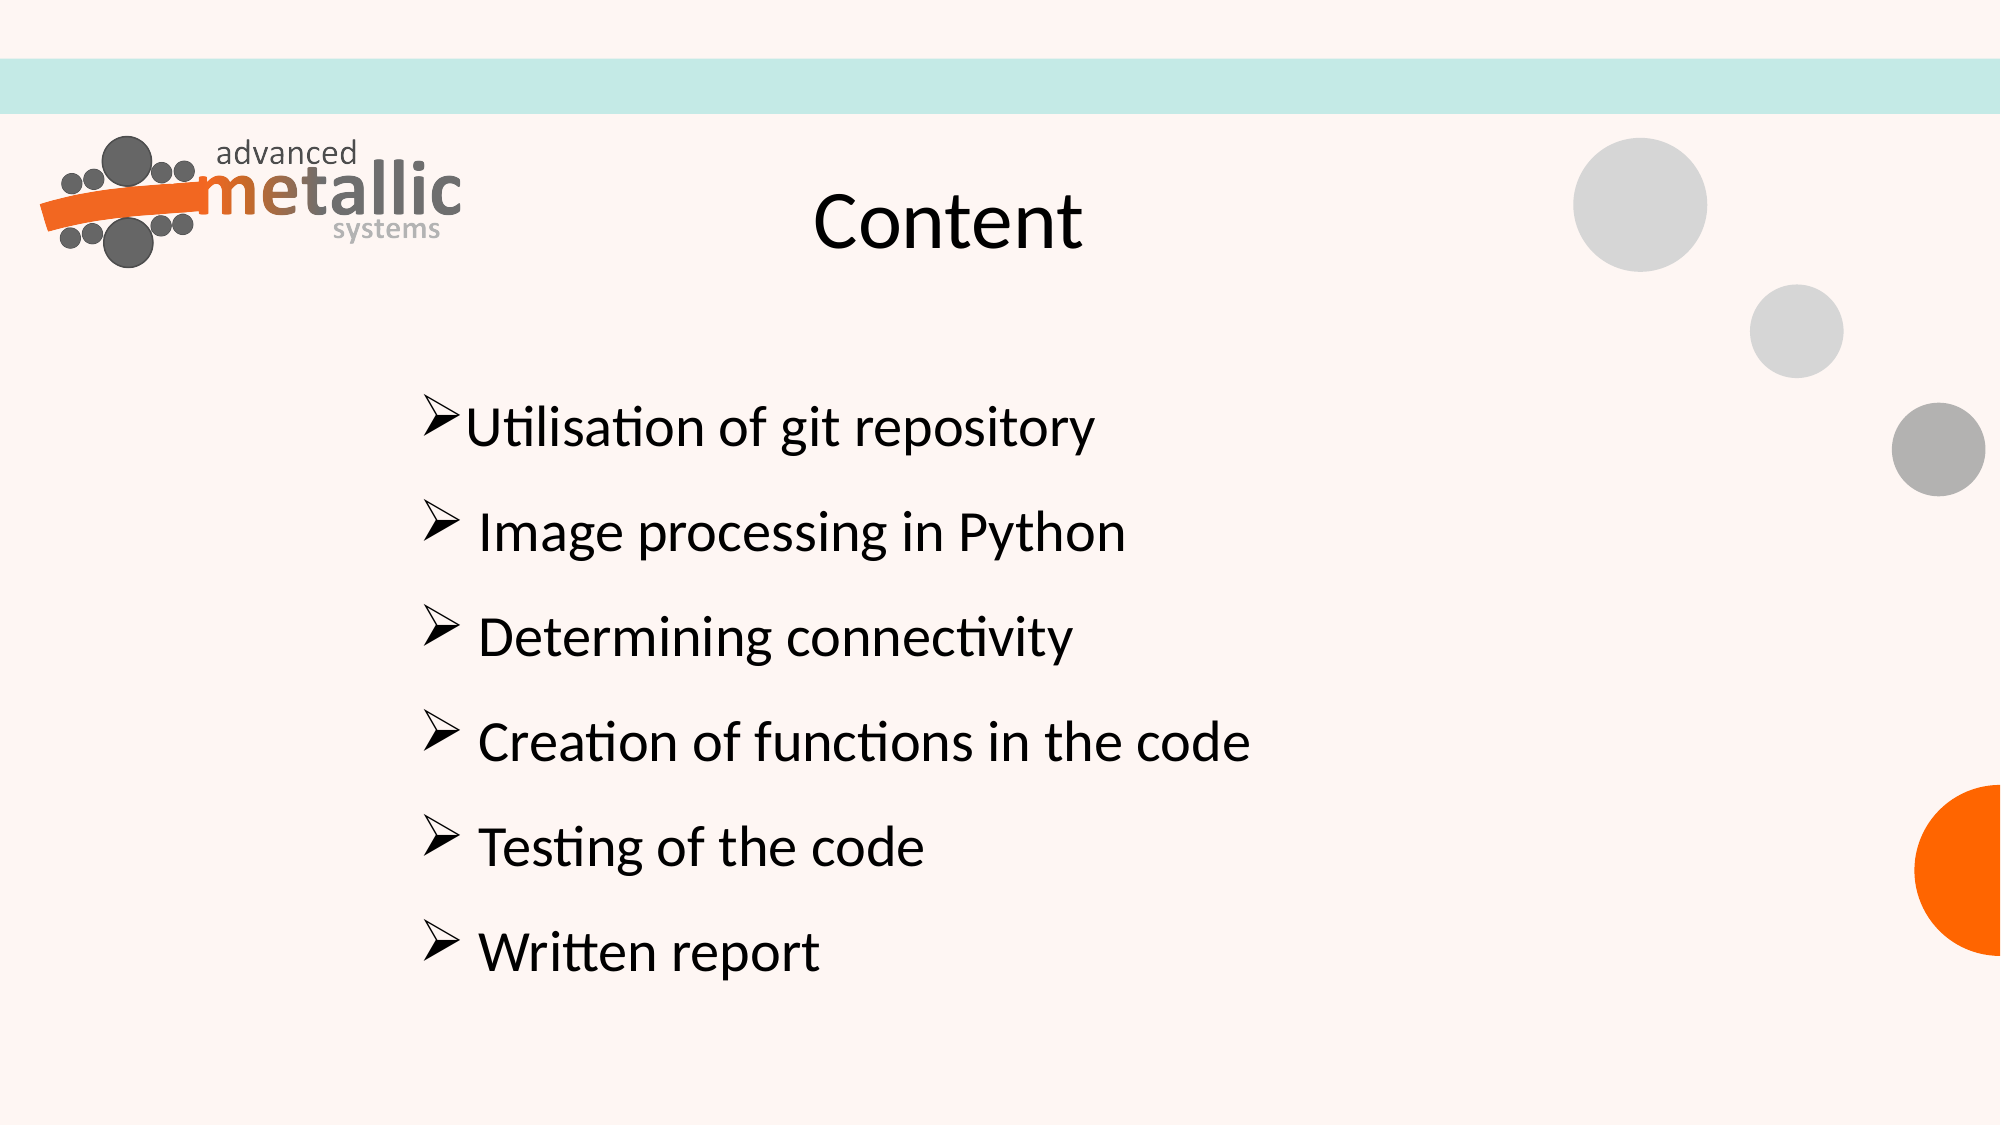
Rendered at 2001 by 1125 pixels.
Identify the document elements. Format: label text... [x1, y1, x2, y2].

text_box Utilisation of git repository Image processing in Python Determining connectivity Creation of functions in the code Testing of the code Written report [404, 345, 1267, 1125]
text_box Content [798, 158, 1100, 274]
picture [39, 135, 461, 269]
